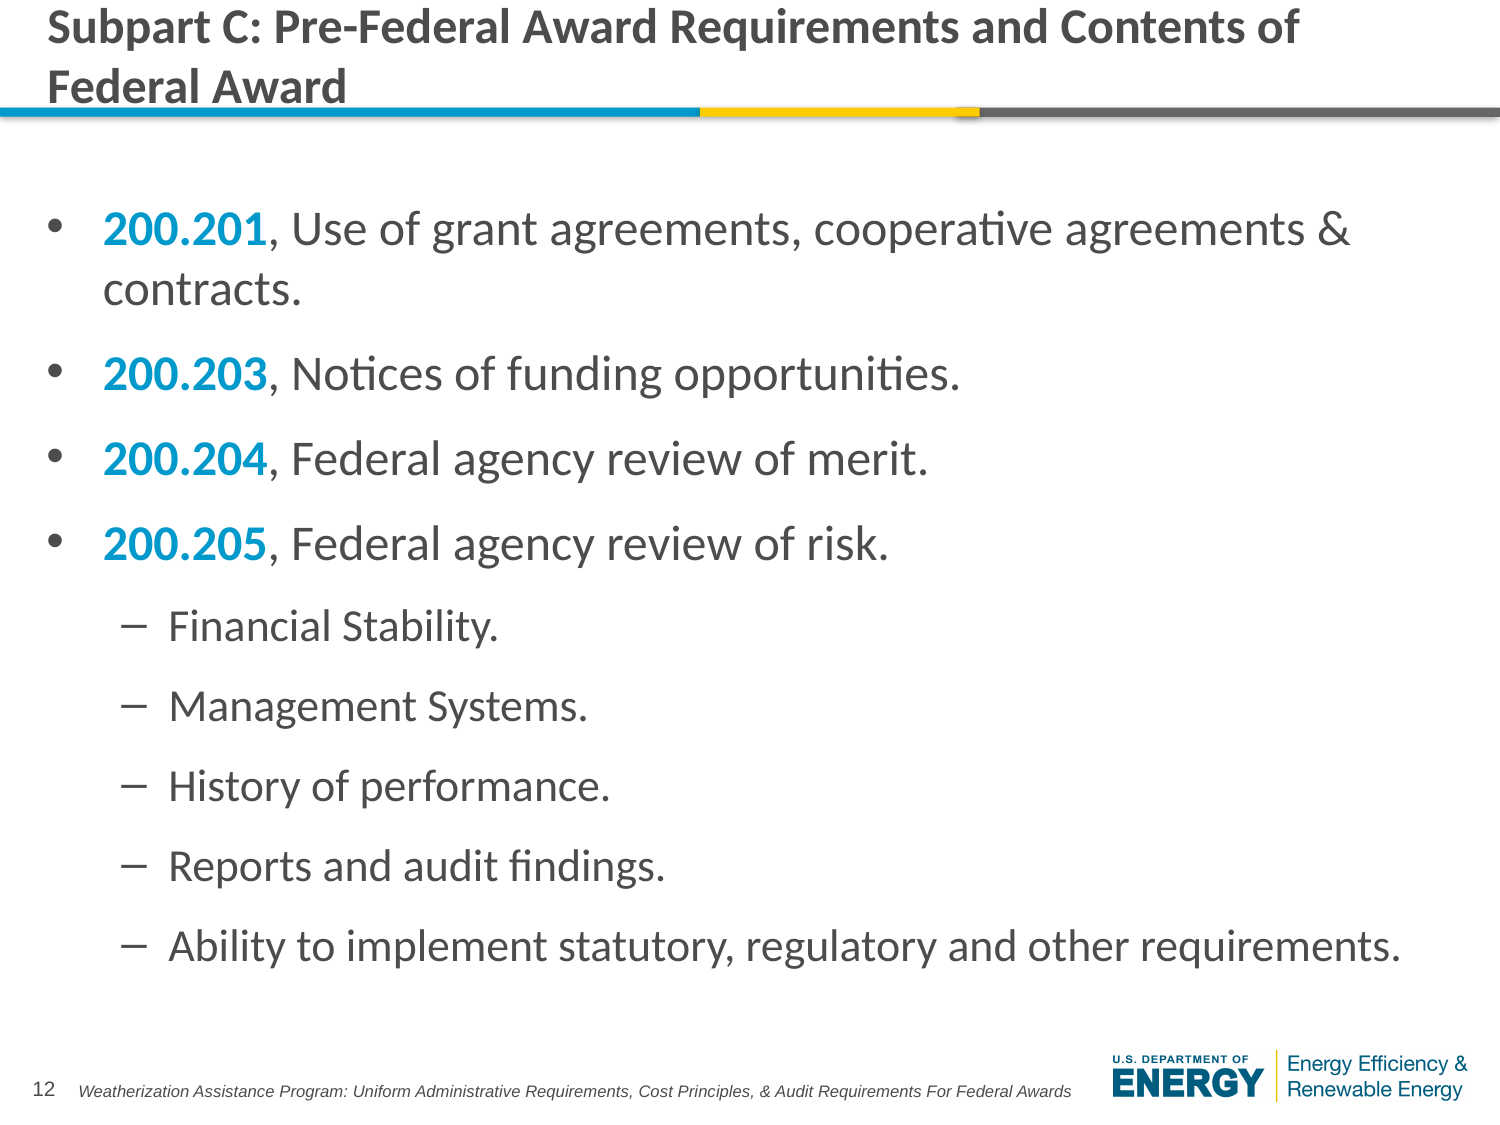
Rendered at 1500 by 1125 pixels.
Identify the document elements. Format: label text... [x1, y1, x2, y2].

picture [1113, 1050, 1468, 1102]
title Subpart C: Pre-Federal Award Requirements and Contents of Federal Award [32, 0, 1464, 107]
list 200.201, Use of grant agreements, cooperative agreements & contracts. 200.203, Notices of funding opportunities. 200.204, Federal agency review of merit. 200.205, Federal agency review of risk. Financial Stability. Management Systems. History of performance. Reports and audit findings. Ability to implement statutory, regulatory and other requirements. [31, 187, 1464, 1041]
